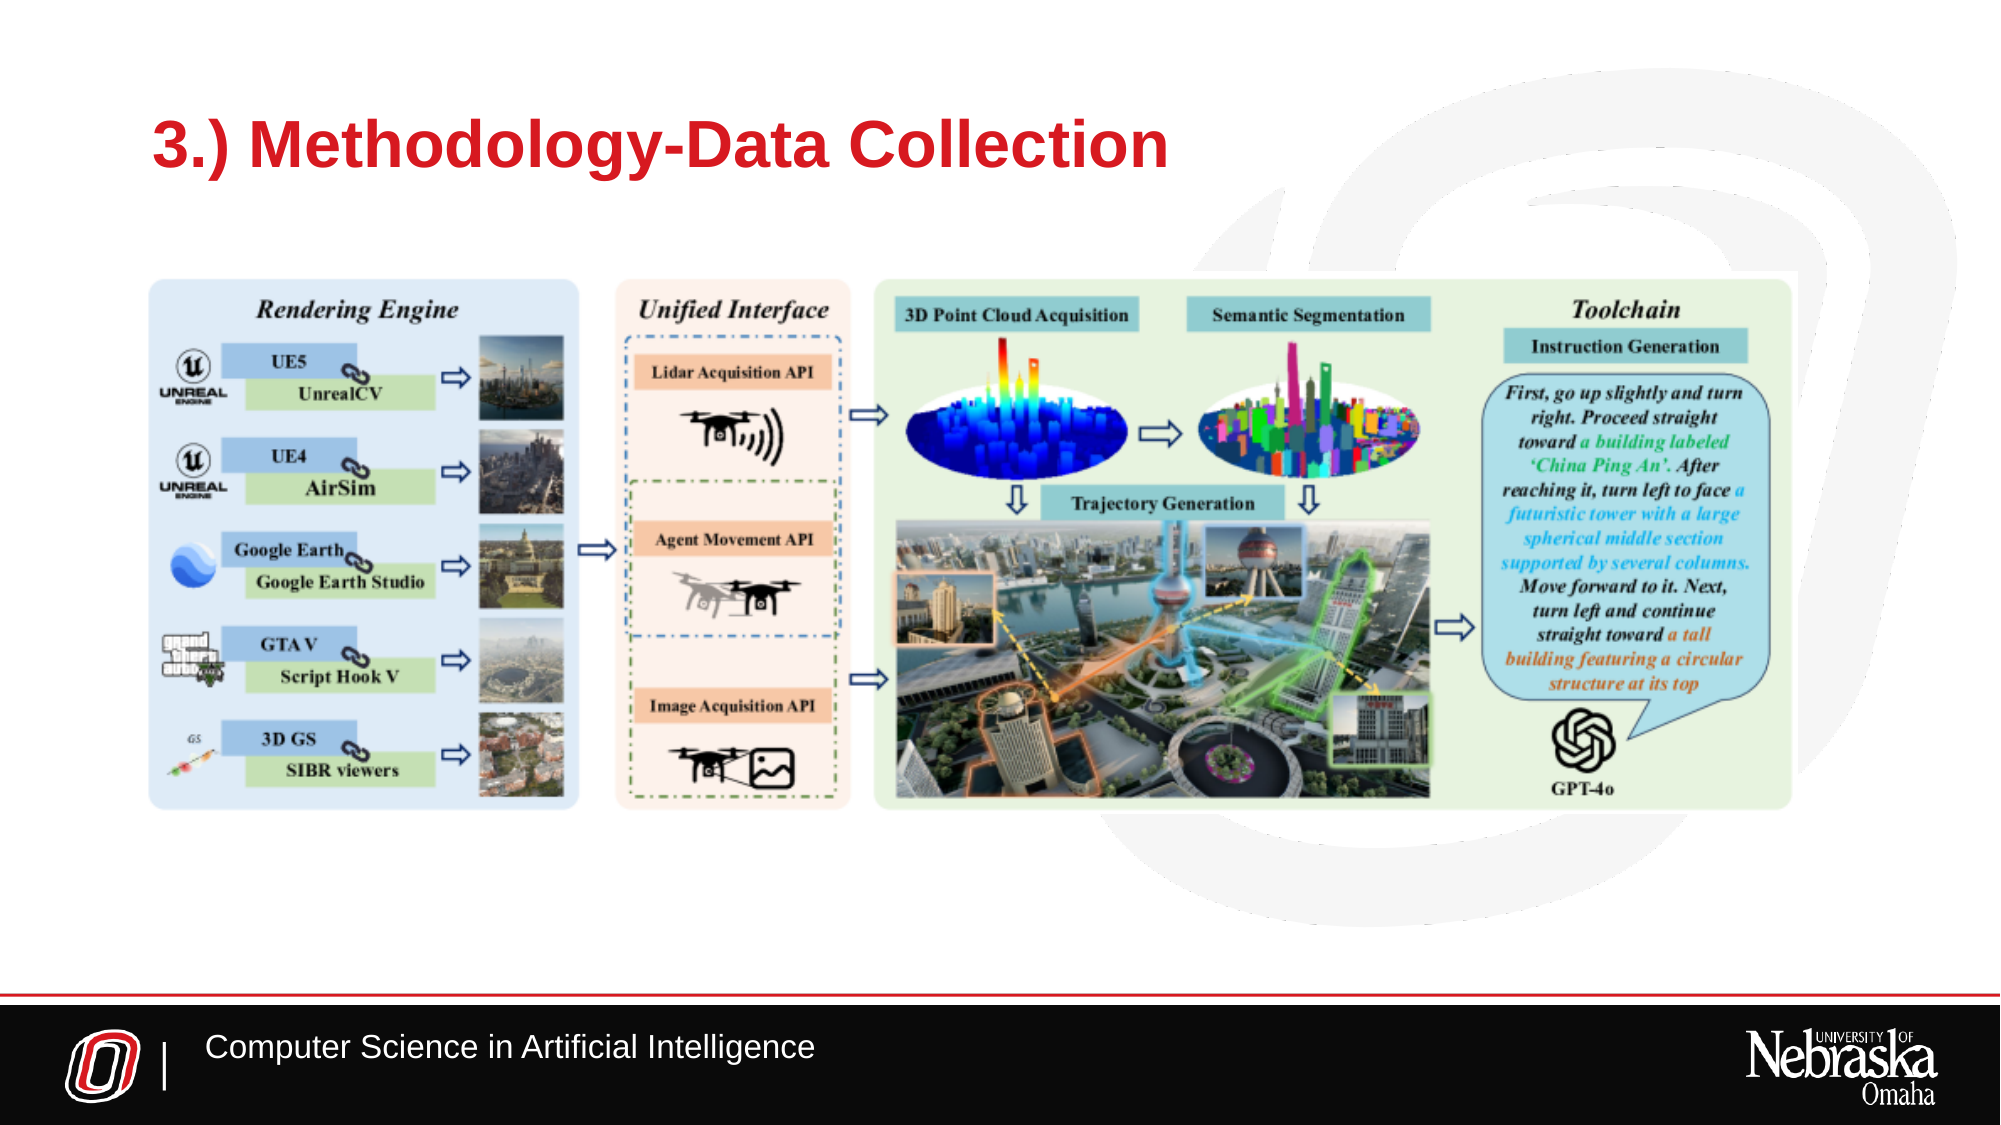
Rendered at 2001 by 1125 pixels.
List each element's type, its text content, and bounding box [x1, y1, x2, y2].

footer Computer Science in Artificial Intelligence [189, 1035, 1672, 1096]
picture [137, 271, 1798, 814]
title 3.) Methodology-Data Collection [137, 60, 1298, 190]
